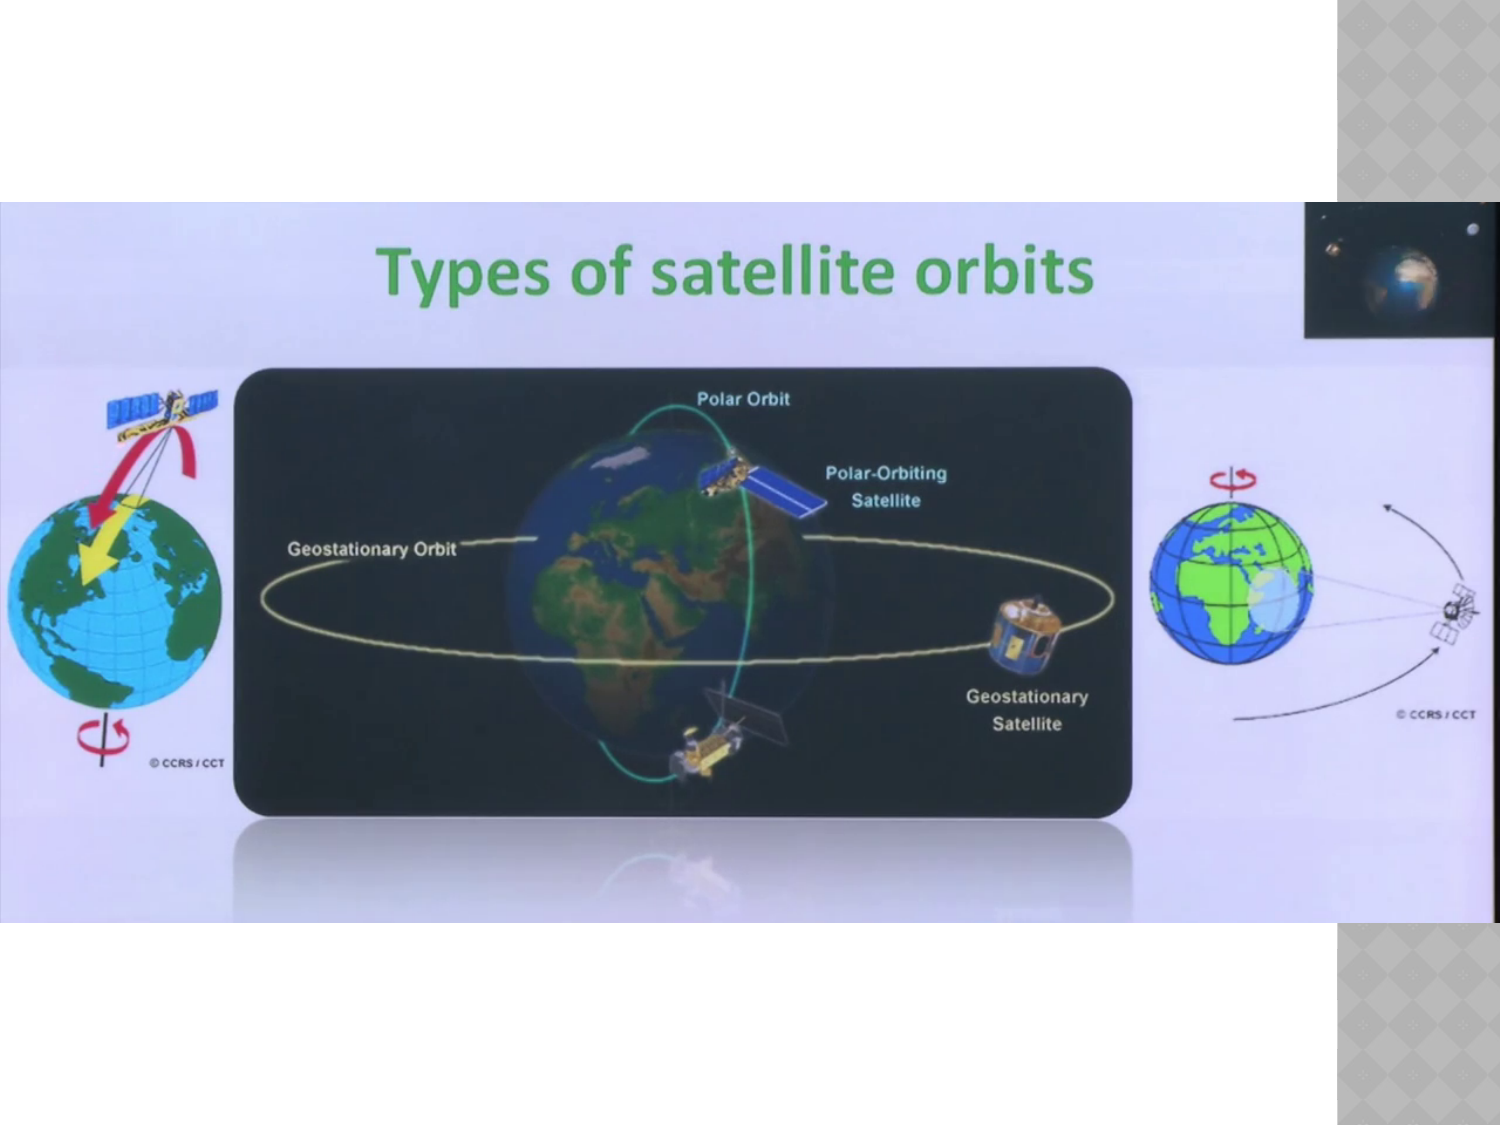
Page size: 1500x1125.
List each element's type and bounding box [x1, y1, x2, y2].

picture [0, 201, 1500, 924]
